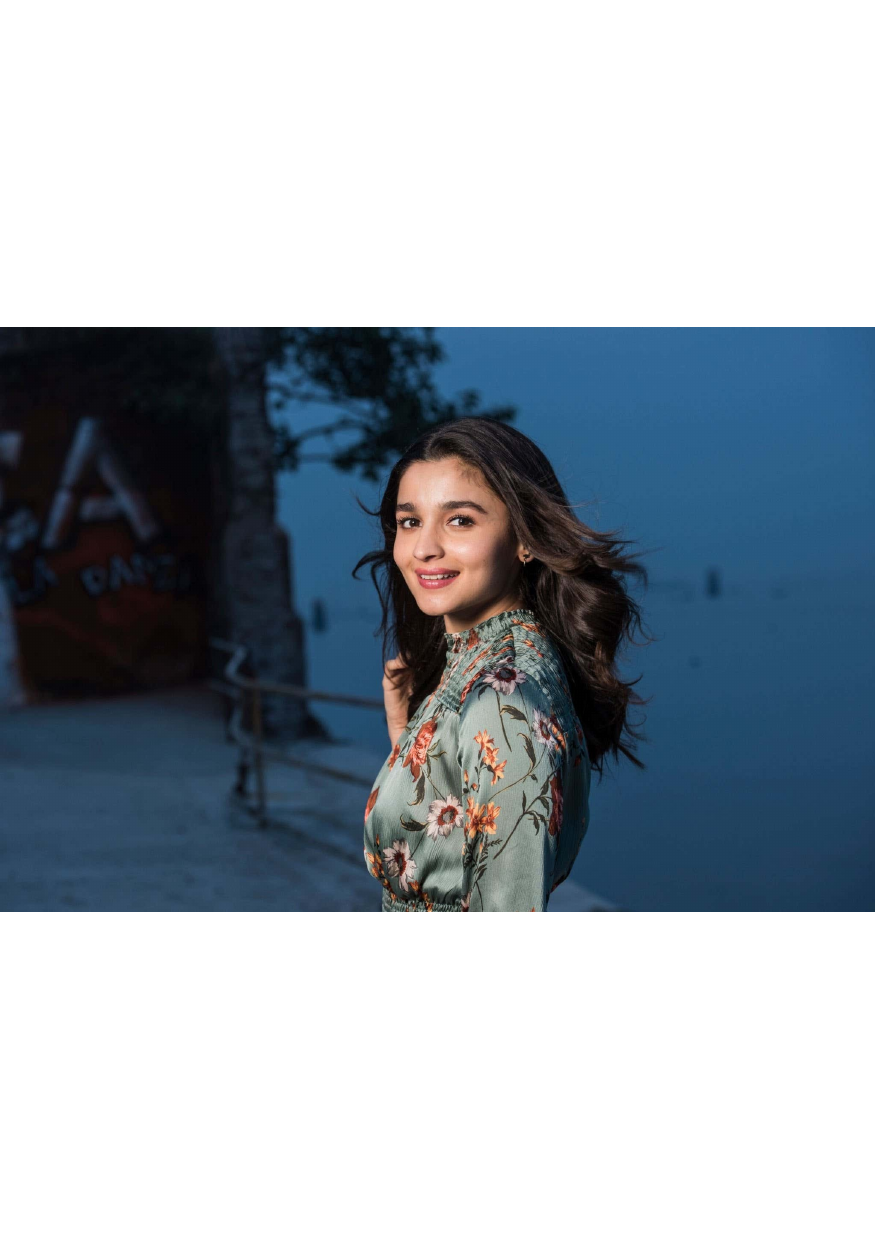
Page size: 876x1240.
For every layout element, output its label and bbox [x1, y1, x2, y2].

picture [0, 327, 875, 912]
